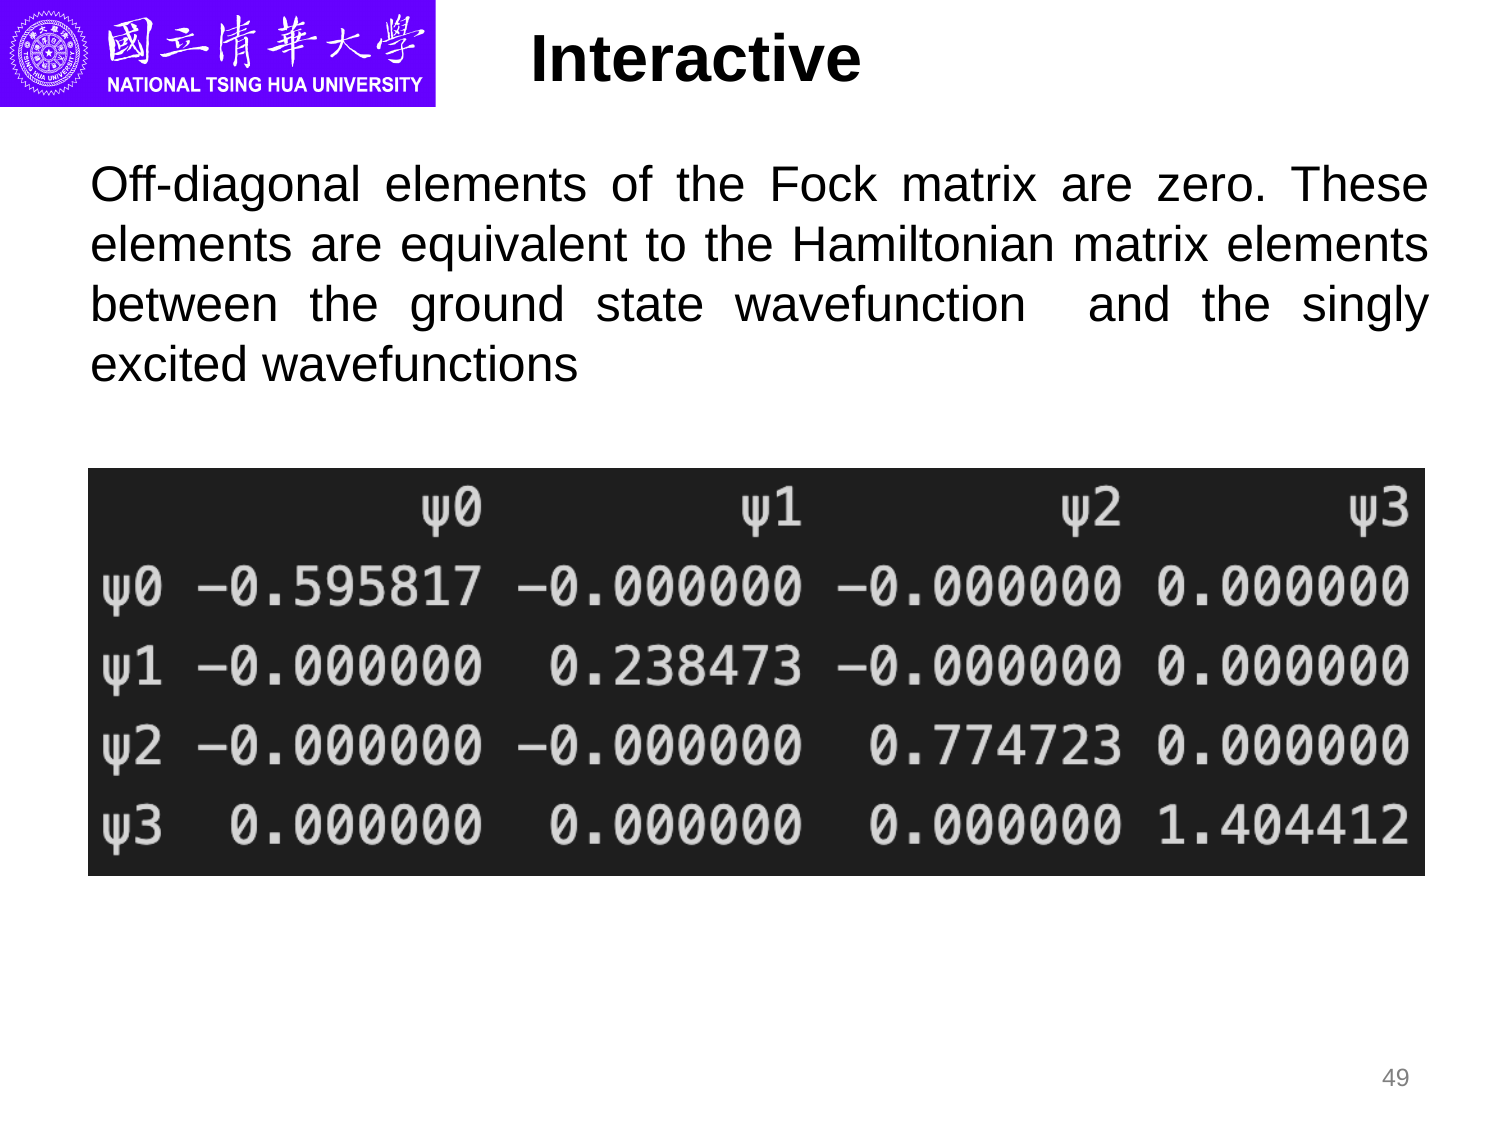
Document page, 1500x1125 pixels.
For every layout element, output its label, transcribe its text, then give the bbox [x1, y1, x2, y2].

title Interactive [515, 0, 1425, 107]
picture [88, 468, 1426, 877]
slide_number 49 [1308, 1050, 1425, 1103]
picture [0, 0, 436, 107]
